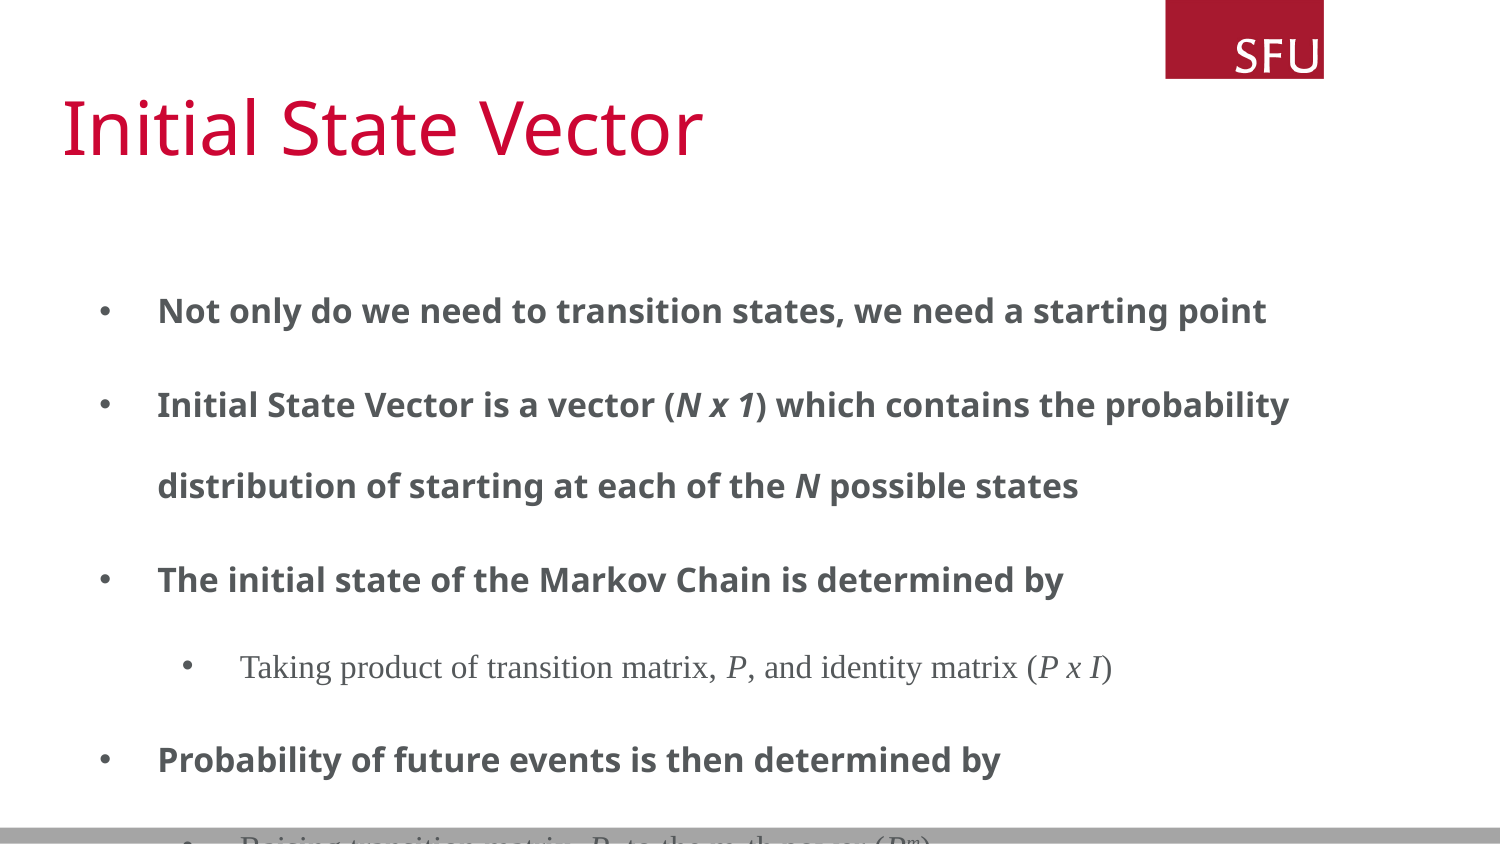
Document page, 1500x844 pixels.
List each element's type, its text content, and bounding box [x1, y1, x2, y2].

list Not only do we need to transition states, we need a starting point Initial State Vector is a vector (N x 1) which contains the probability distribution of starting at each of the N possible states The initial state of the Markov Chain is determined by Taking product of transition matrix, P, and identity matrix (P x I) Probability of future events is then determined by Raising transition matrix, P, to the m-th power (Pm) [63, 244, 1437, 844]
picture [1165, 0, 1324, 72]
title Initial State Vector [51, 72, 1449, 189]
